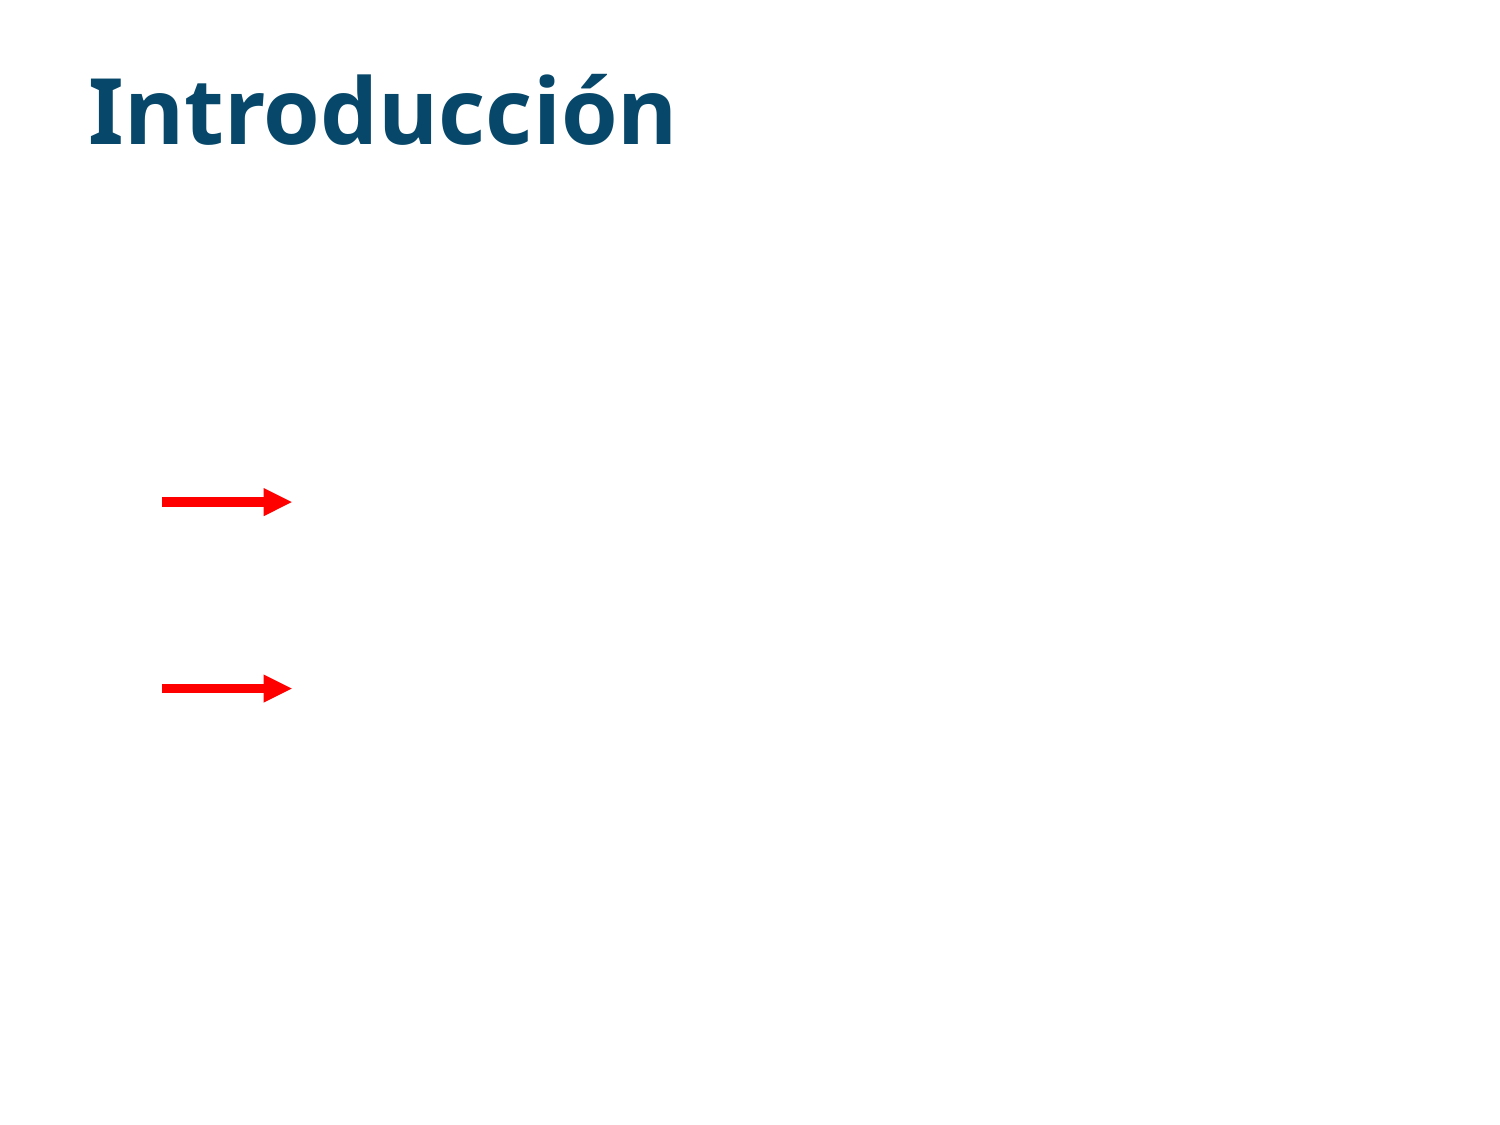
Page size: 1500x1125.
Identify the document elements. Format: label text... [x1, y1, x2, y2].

text_box Introducción [0, 0, 1310, 202]
